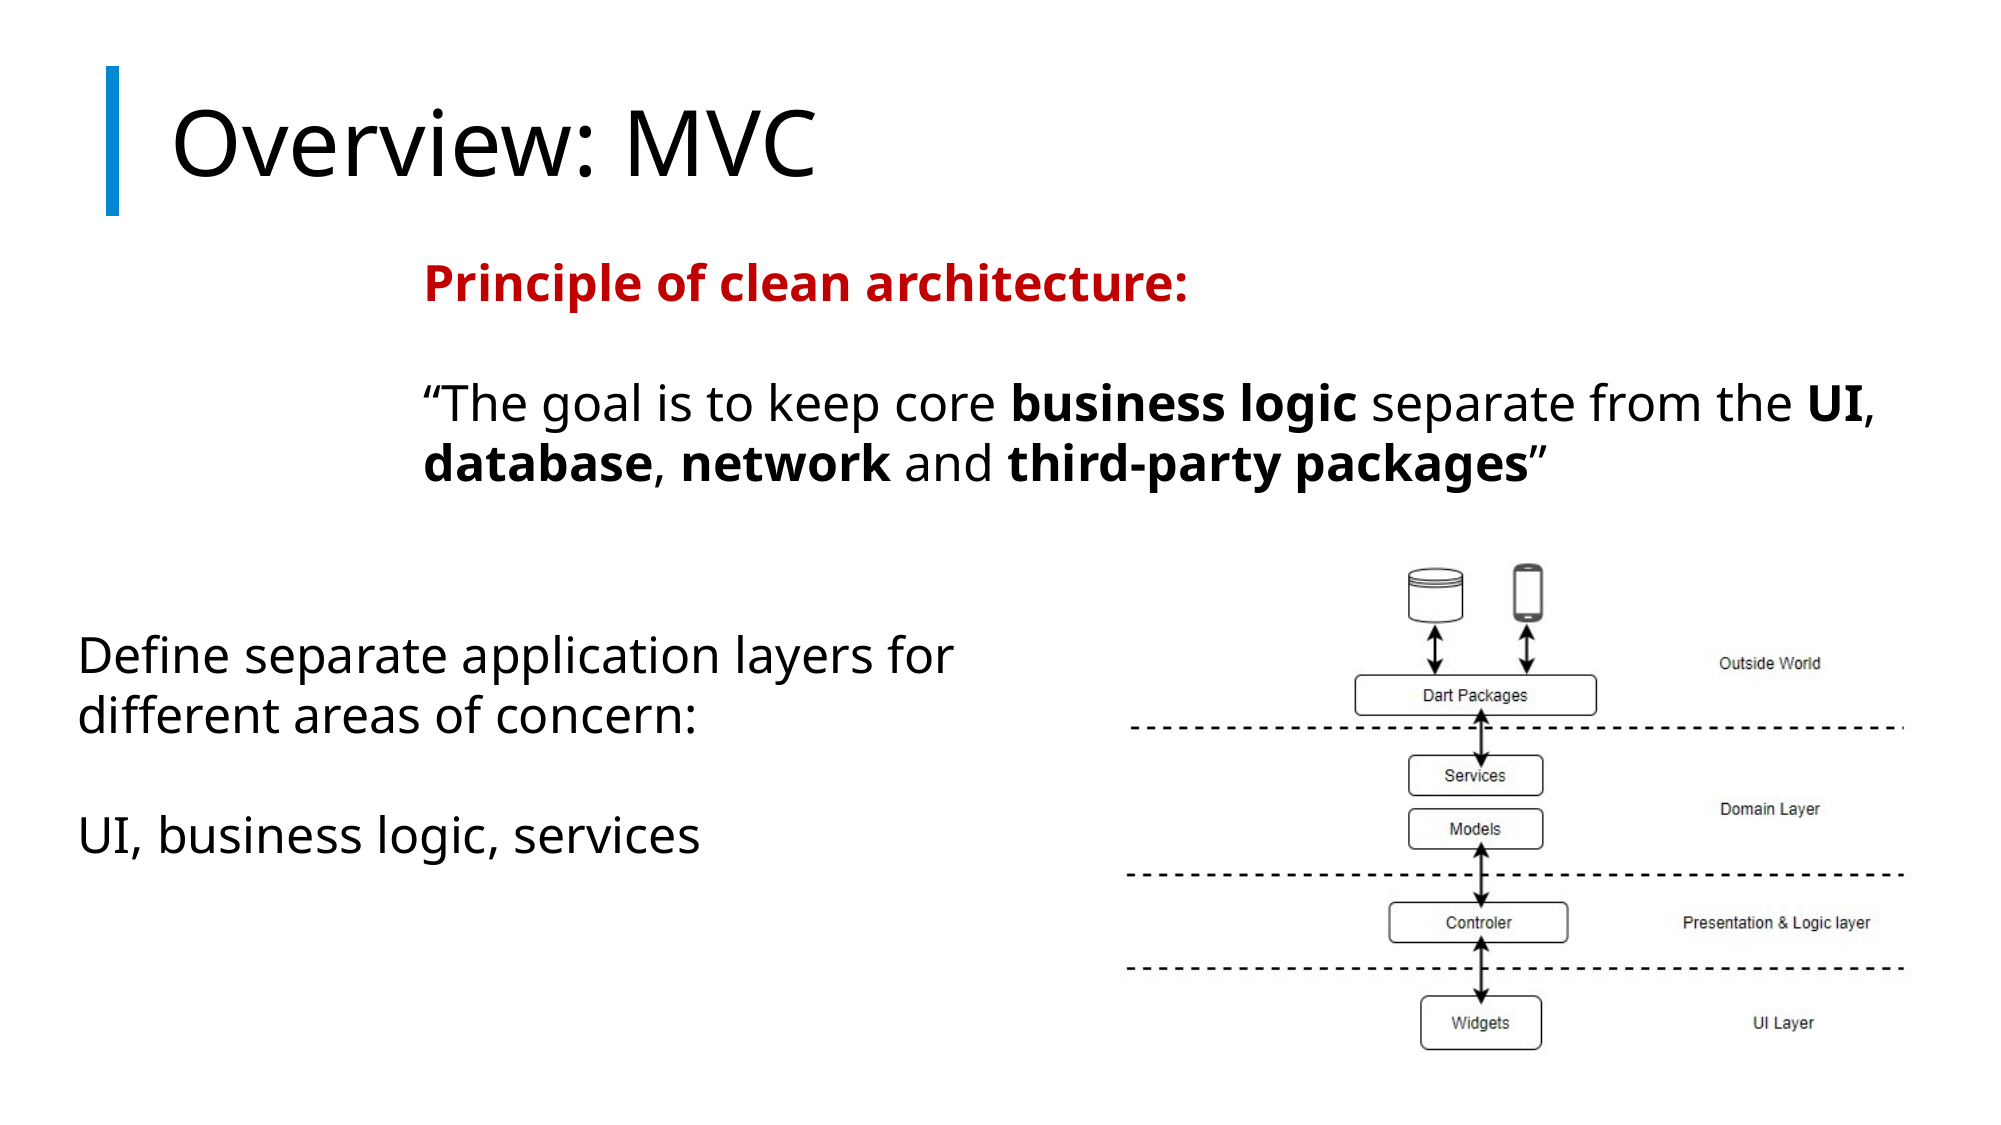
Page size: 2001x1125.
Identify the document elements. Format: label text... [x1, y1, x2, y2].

title Overview: MVC [168, 43, 1125, 234]
picture [1087, 561, 1928, 1069]
text_box Define separate application layers for different areas of concern: UI, business logic, services [62, 616, 1000, 872]
text_box Principle of clean architecture: “The goal is to keep core business logic separate from the UI, database, network and third-party packages” [408, 244, 1906, 500]
